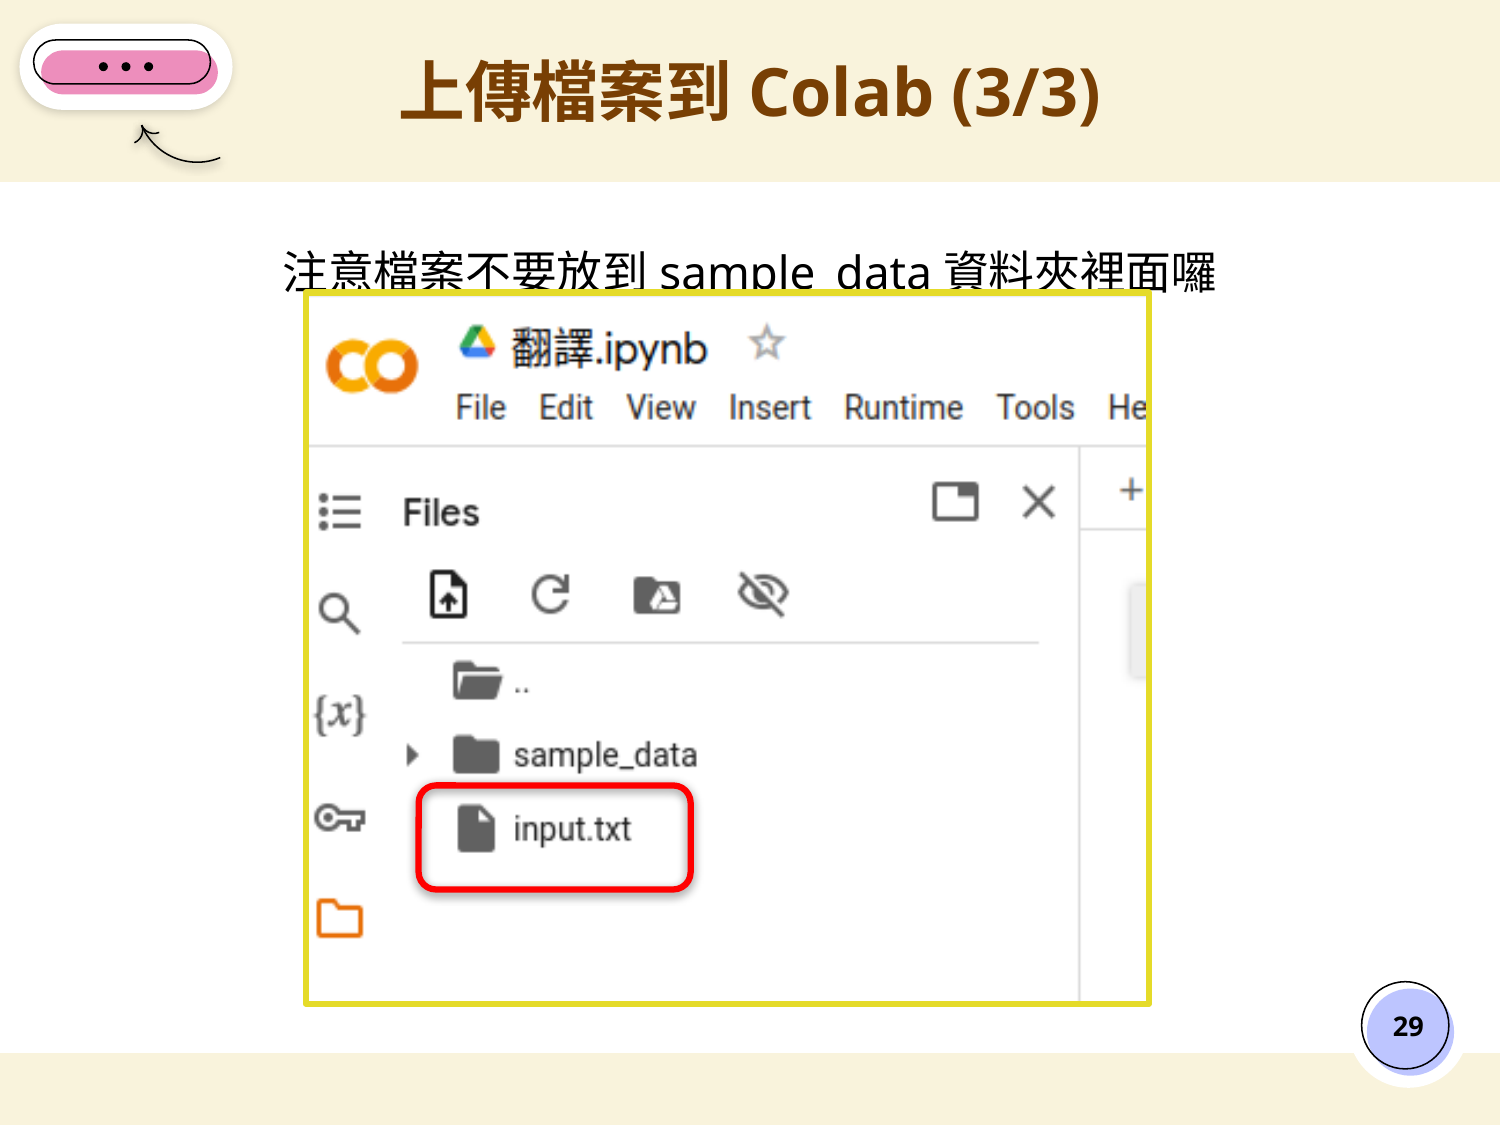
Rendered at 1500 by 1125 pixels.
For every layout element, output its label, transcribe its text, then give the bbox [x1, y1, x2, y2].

title 上傳檔案到Colab (3/3) [232, 23, 1268, 171]
list 注意檔案不要放到sample_data資料夾裡面囉 [117, 220, 1383, 1001]
slide_number ‹#› [1363, 984, 1454, 1071]
picture [308, 295, 1146, 1001]
